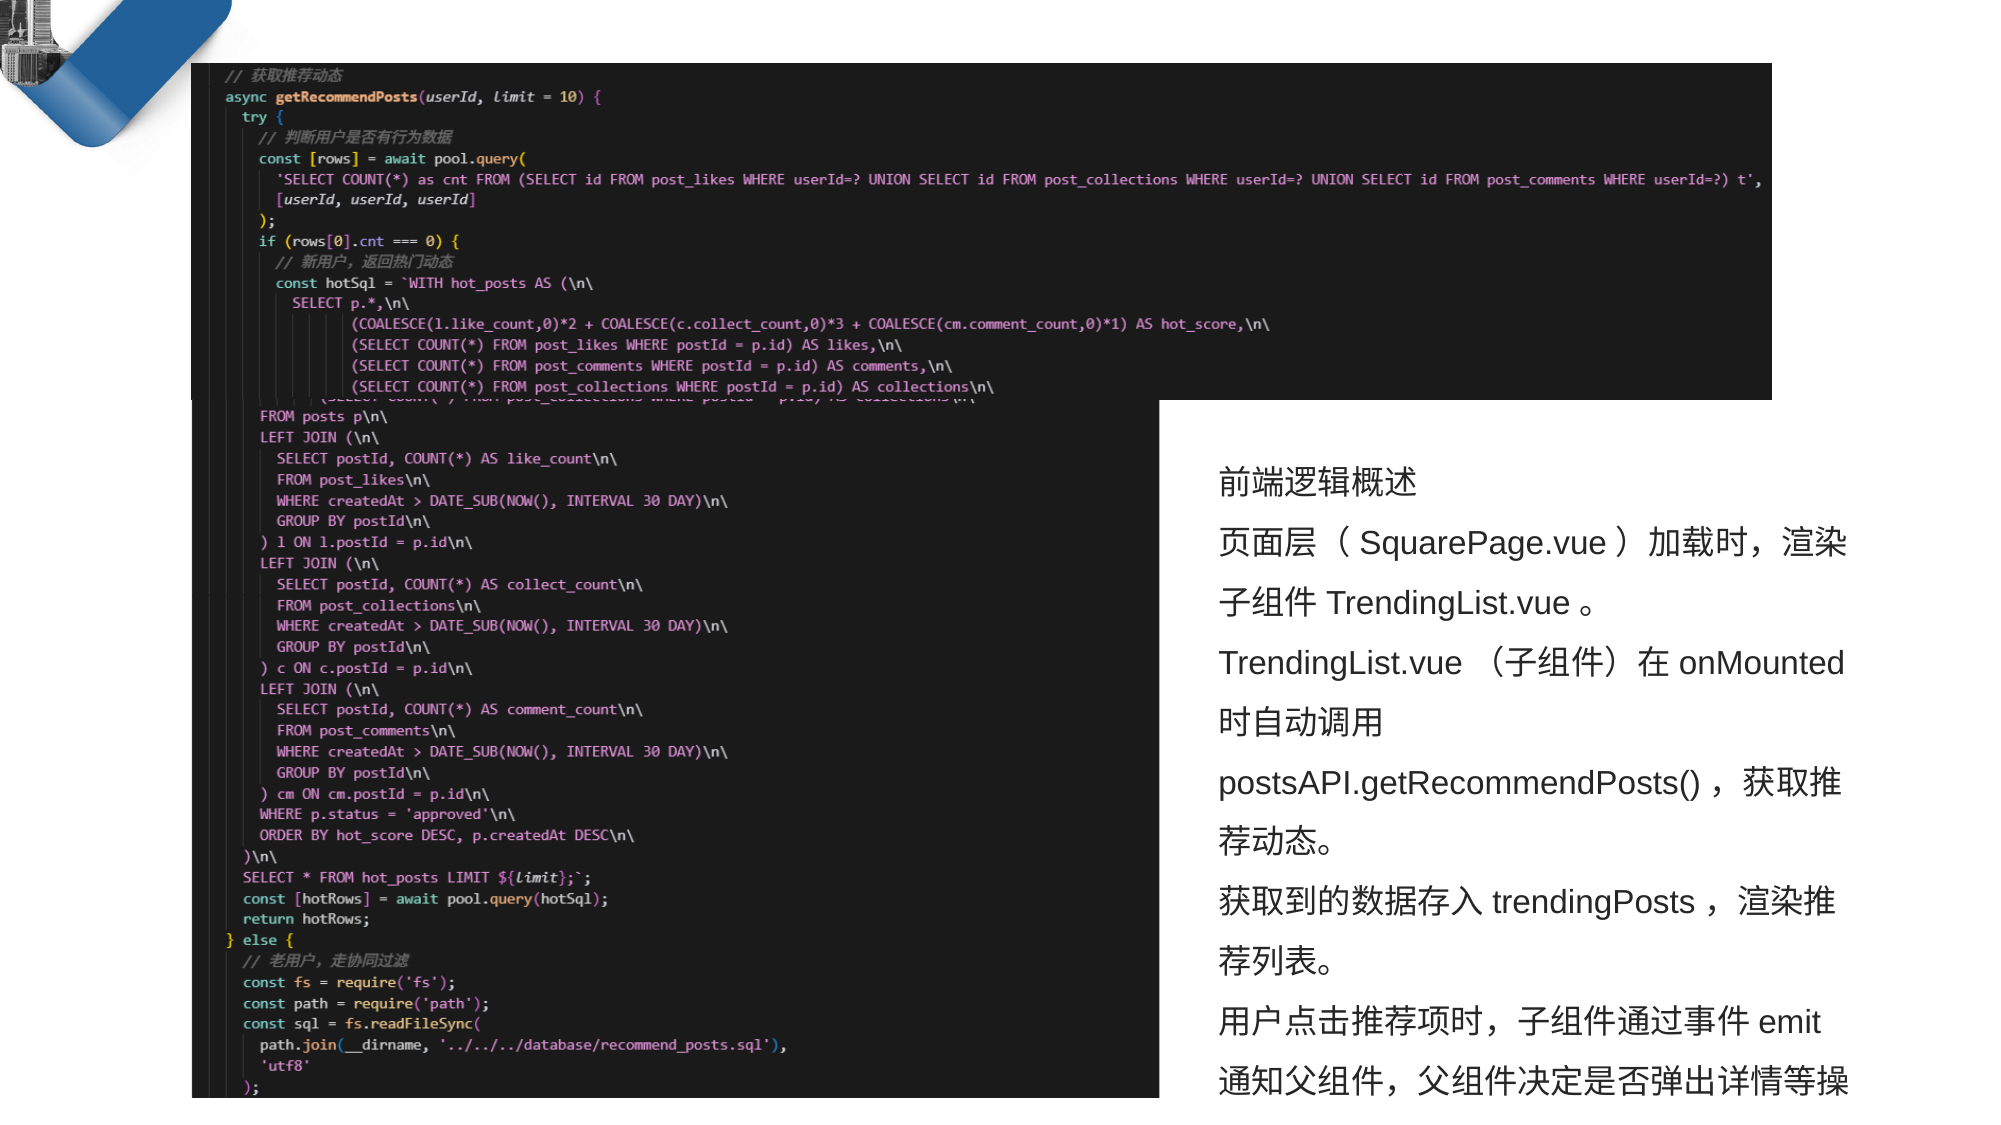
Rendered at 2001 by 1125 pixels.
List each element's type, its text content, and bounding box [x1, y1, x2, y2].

text_box 前端逻辑概述 页面层（SquarePage.vue）加载时，渲染子组件TrendingList.vue。 TrendingList.vue（子组件）在onMounted时自动调用postsAPI.getRecommendPosts()，获取推荐动态。 获取到的数据存入trendingPosts，渲染推荐列表。 用户点击推荐项时，子组件通过事件emit通知父组件，父组件决定是否弹出详情等操作。 [1203, 434, 1871, 1125]
picture [0, 0, 1772, 1098]
